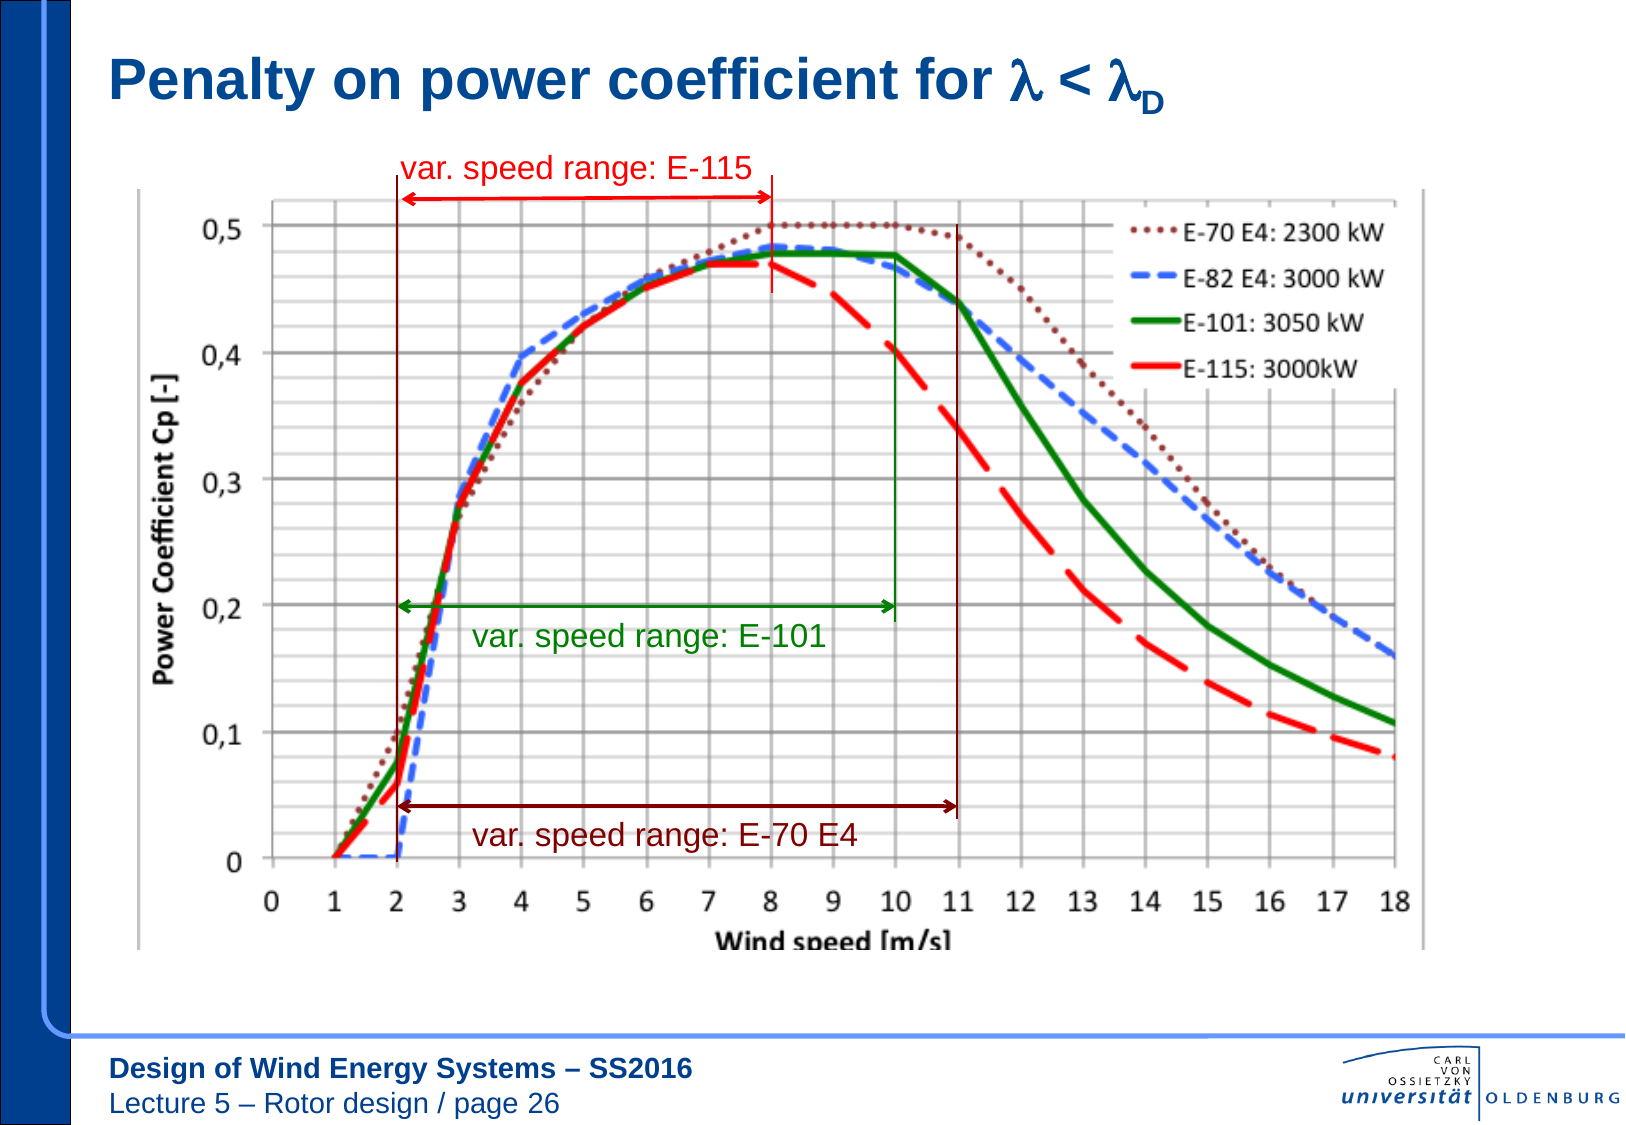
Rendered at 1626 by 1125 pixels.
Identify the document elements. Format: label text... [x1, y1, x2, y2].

title Penalty on power coefficient for  < D [93, 21, 1599, 142]
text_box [401, 196, 767, 200]
text_box var. speed range: E-115 [330, 139, 832, 187]
picture [1340, 1042, 1620, 1122]
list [136, 189, 1426, 950]
